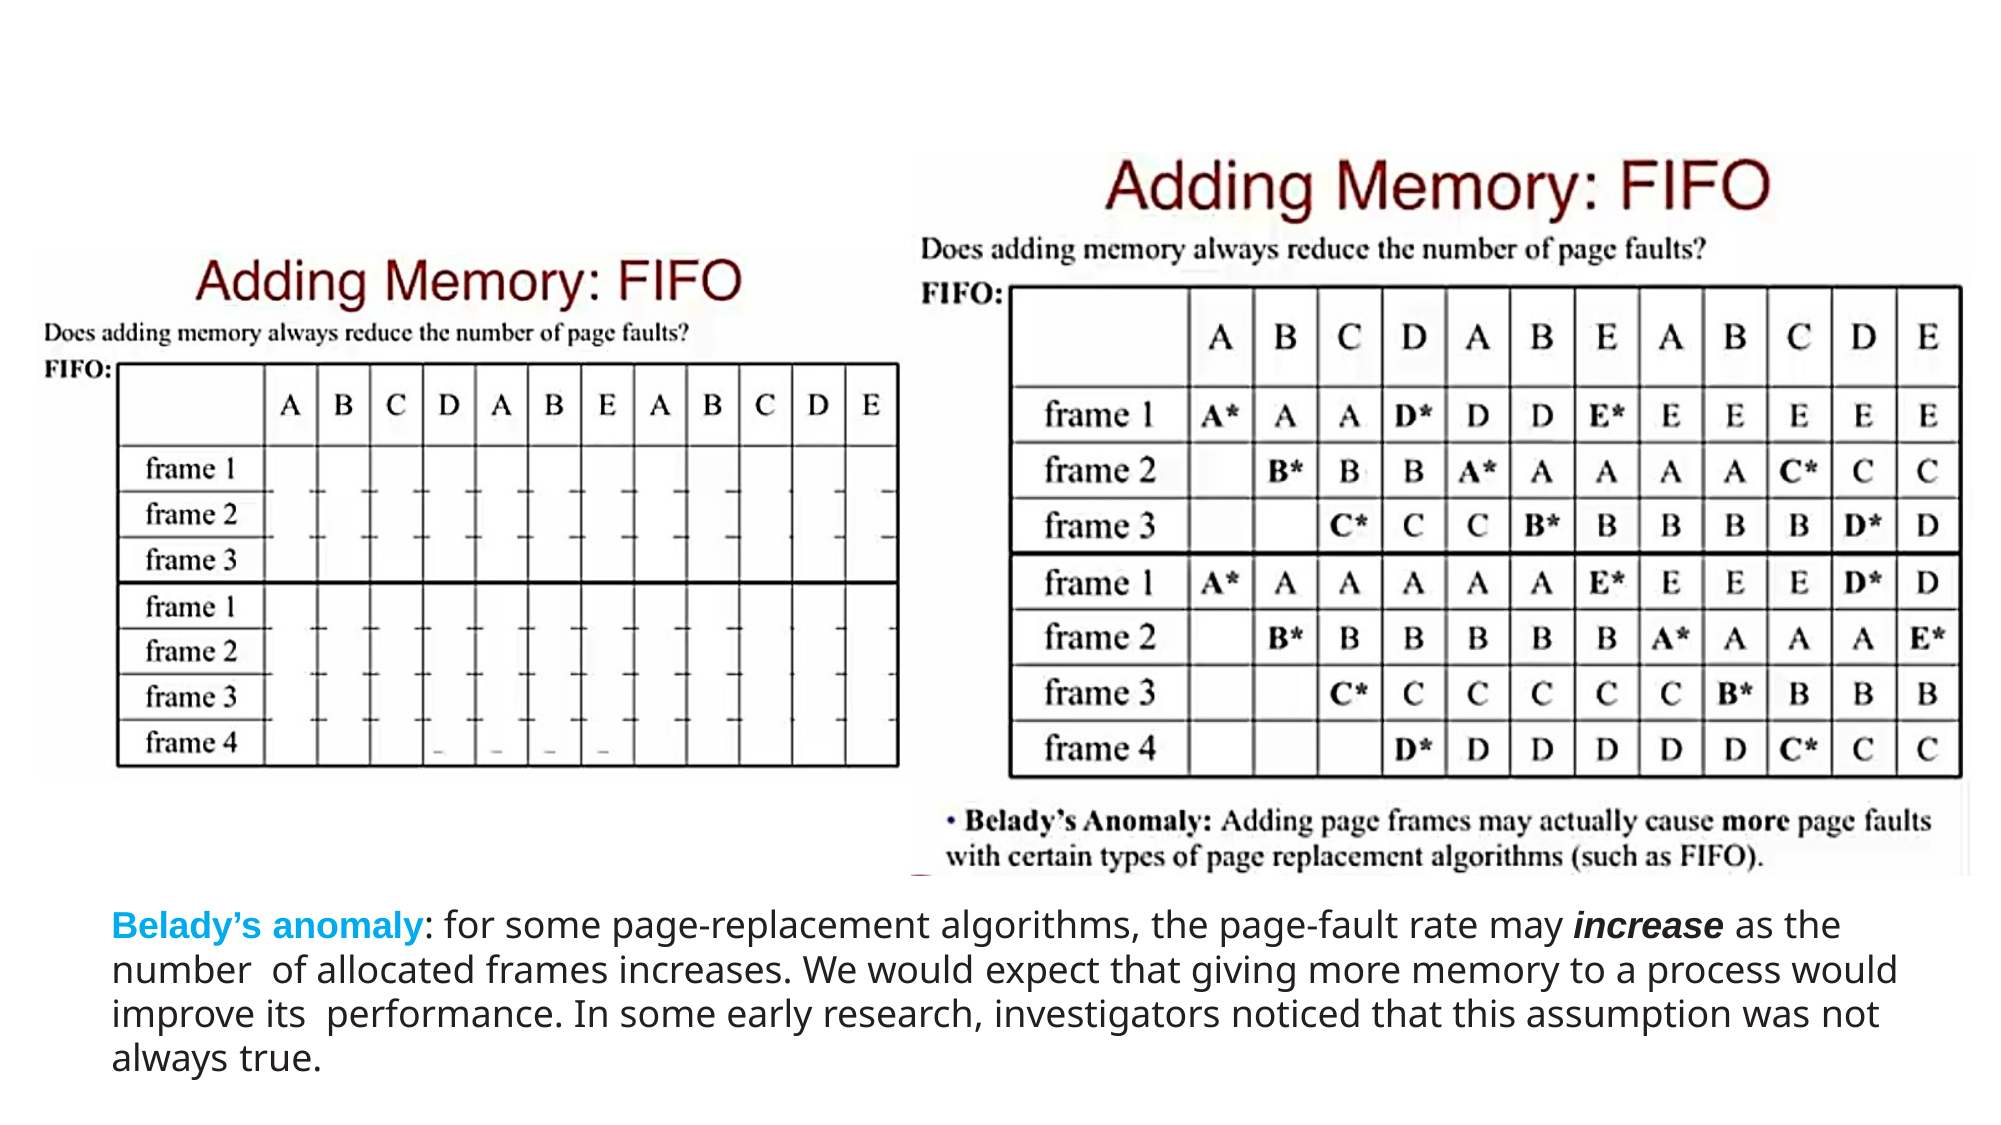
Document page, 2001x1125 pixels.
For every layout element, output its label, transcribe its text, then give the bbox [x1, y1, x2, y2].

text_box Belady’s anomaly: for some page-replacement algorithms, the page-fault rate may increase as the number of allocated frames increases. We would expect that giving more memory to a process would improve its performance. In some early research, investigators noticed that this assumption was not always true. [109, 901, 1911, 1080]
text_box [37, 151, 1973, 876]
